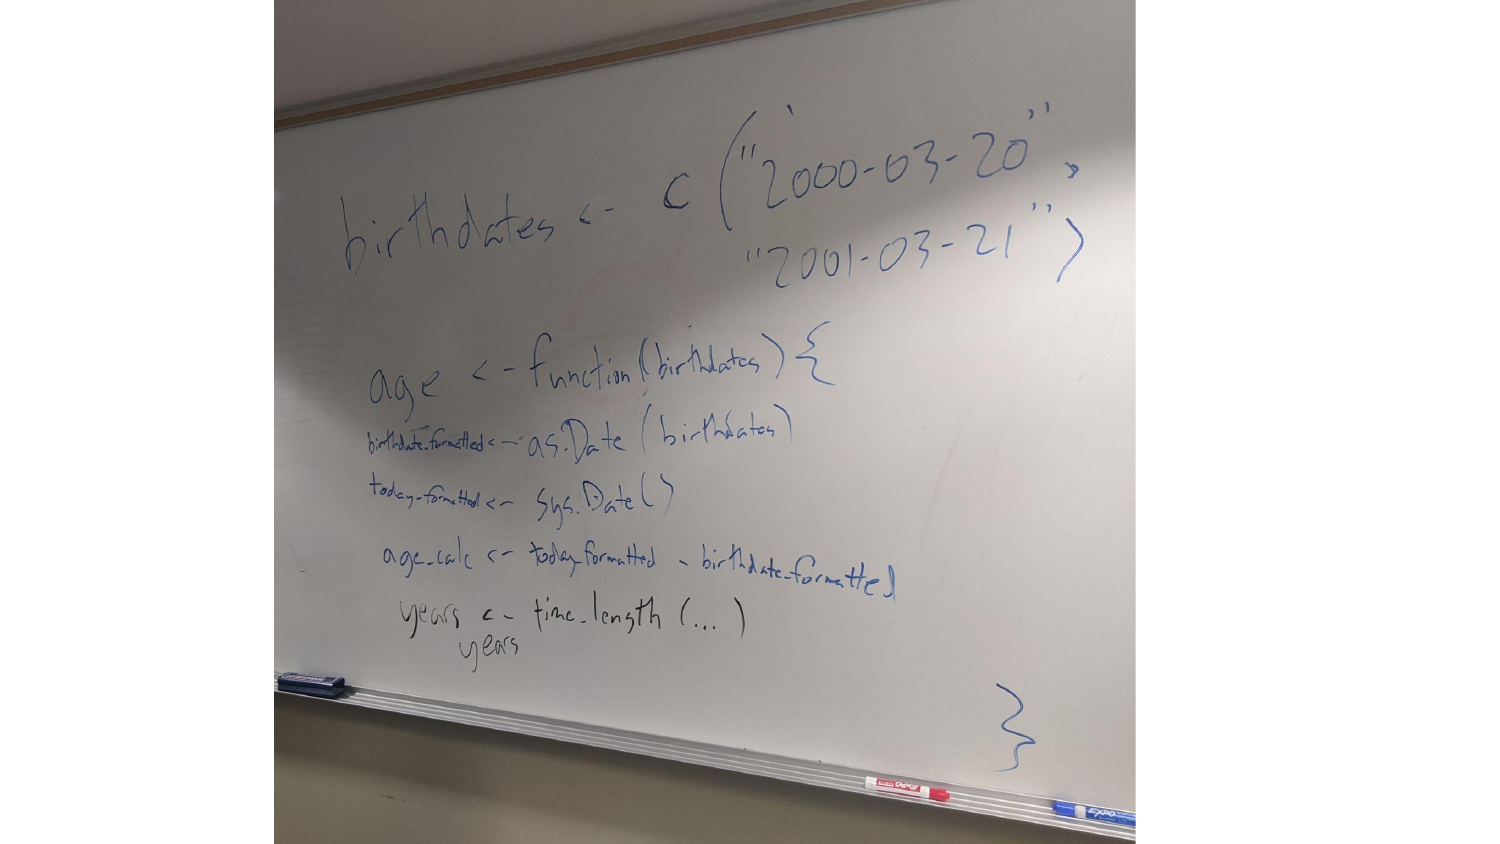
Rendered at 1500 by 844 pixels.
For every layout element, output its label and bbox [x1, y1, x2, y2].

picture [273, 0, 1136, 844]
